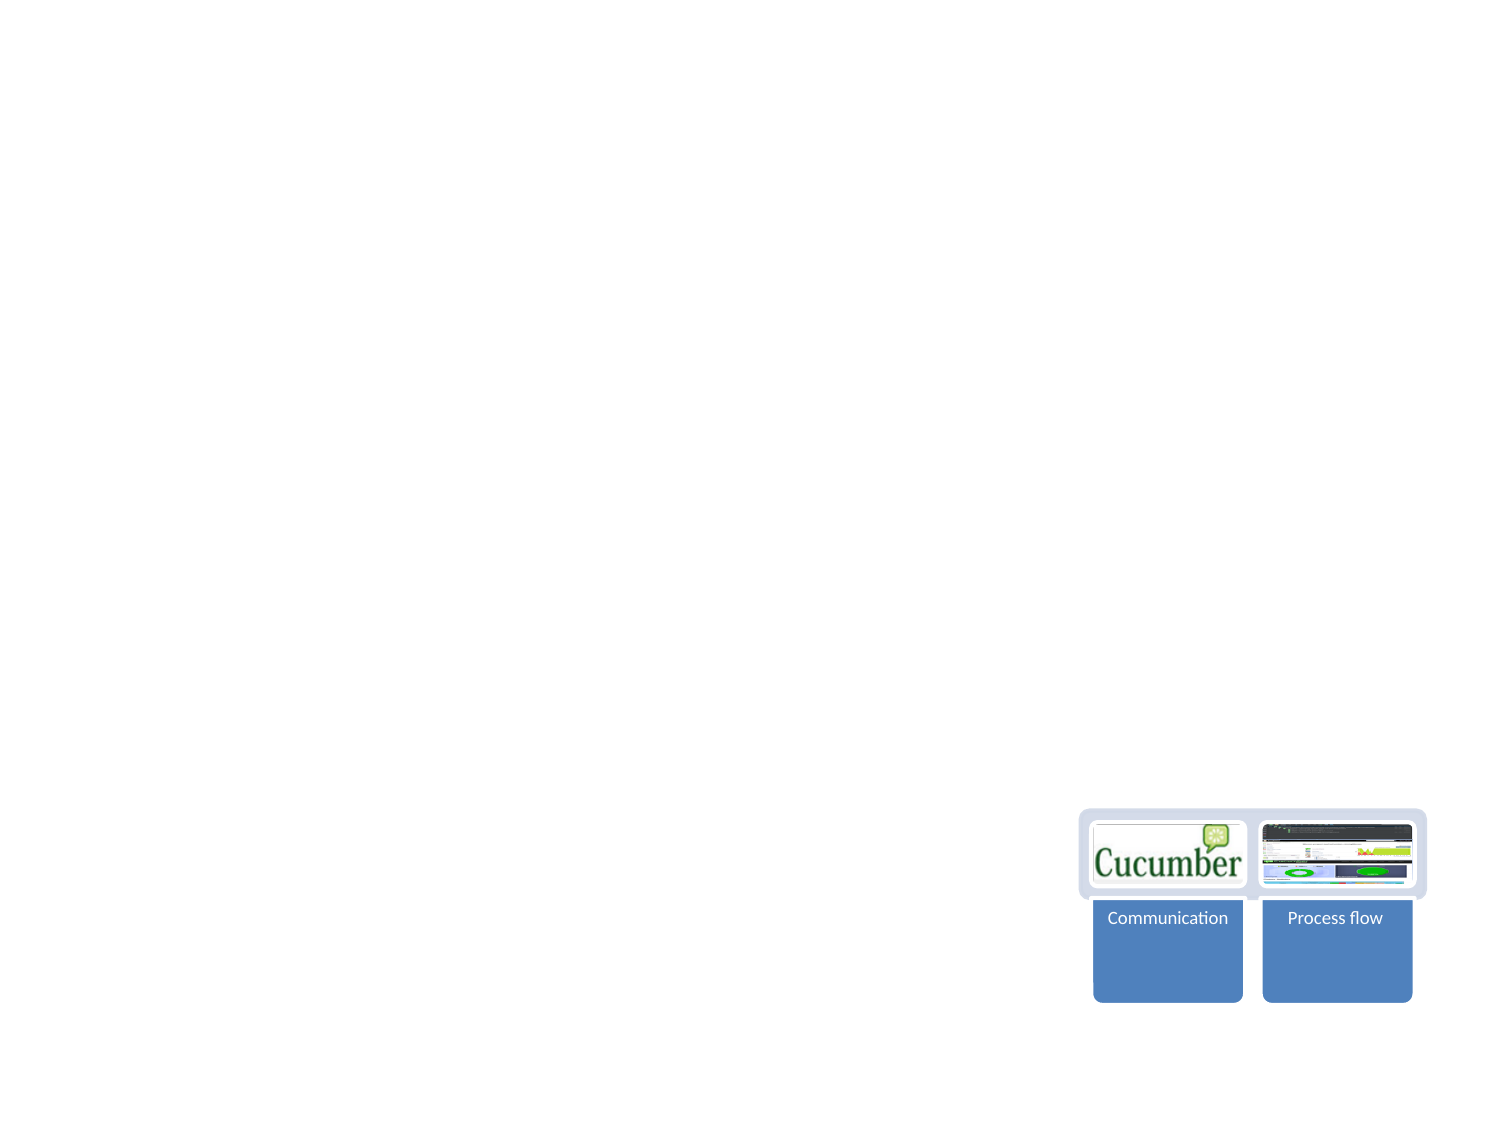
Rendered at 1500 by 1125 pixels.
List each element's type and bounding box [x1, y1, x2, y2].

list [1080, 810, 1426, 1006]
